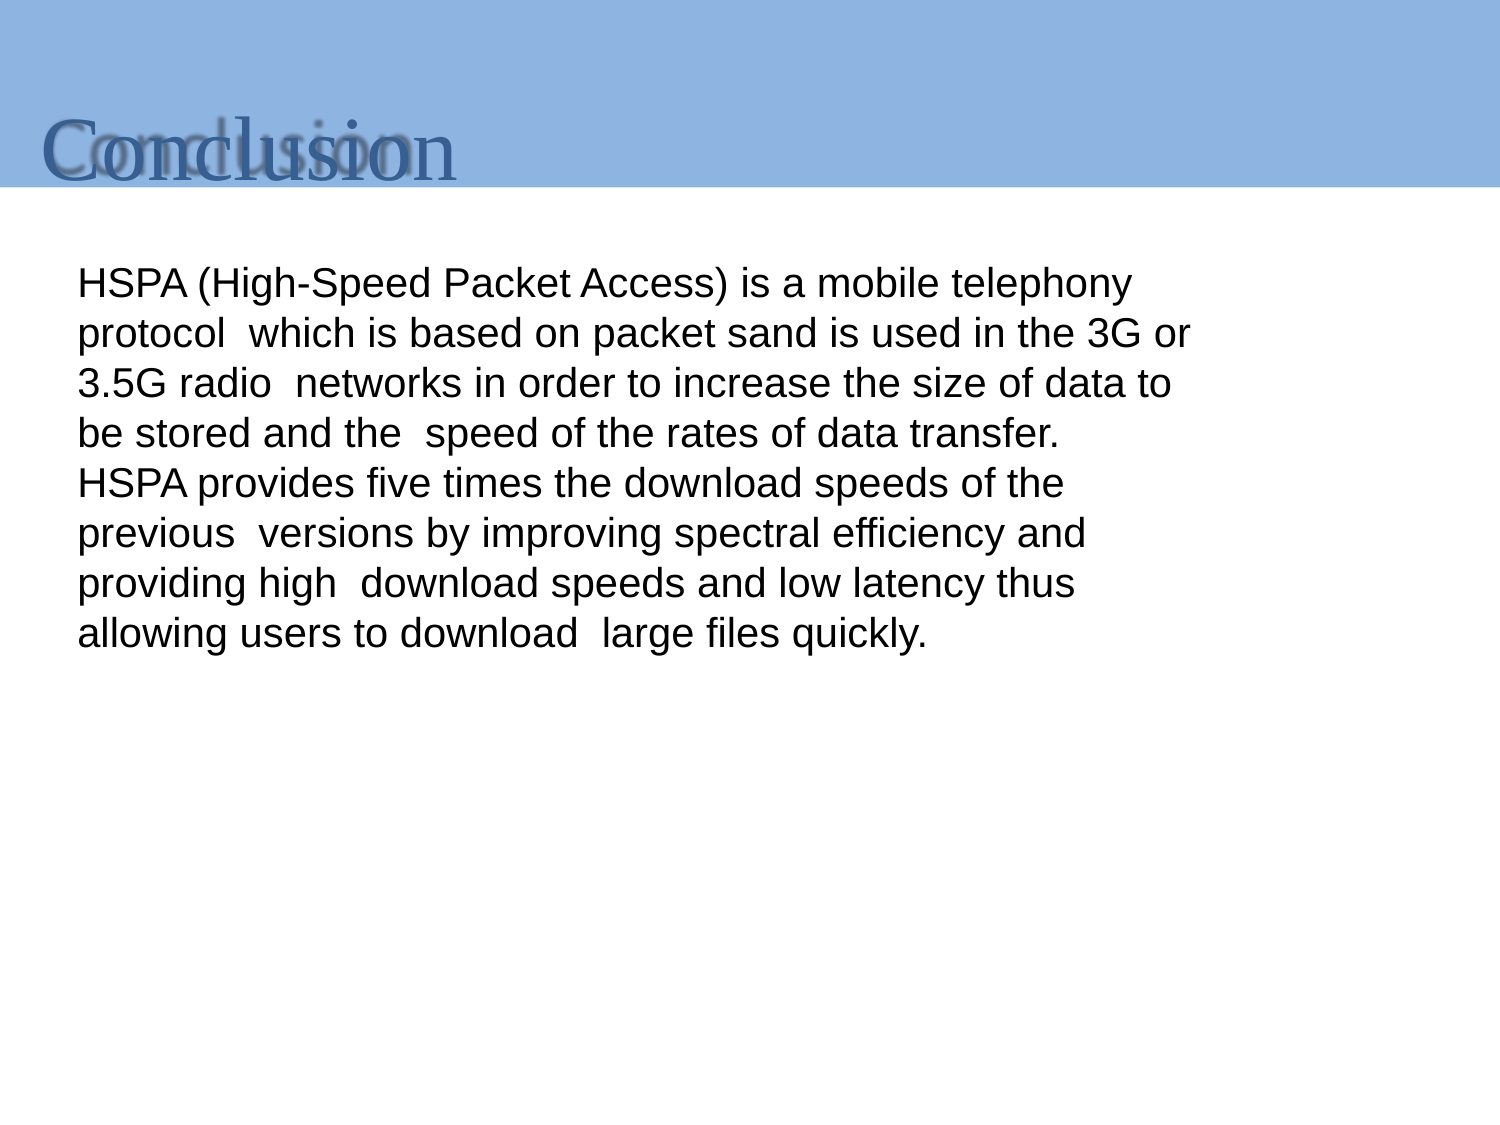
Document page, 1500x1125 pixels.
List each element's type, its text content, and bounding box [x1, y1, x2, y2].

text_box [0, 65, 473, 202]
title Conclusion [38, 86, 625, 277]
text_box HSPA (High-Speed Packet Access) is a mobile telephony protocol which is based on packet sand is used in the 3G or 3.5G radio networks in order to increase the size of data to be stored and the speed of the rates of data transfer. HSPA provides five times the download speeds of the previous versions by improving spectral efficiency and providing high download speeds and low latency thus allowing users to download large files quickly. [75, 253, 1208, 656]
